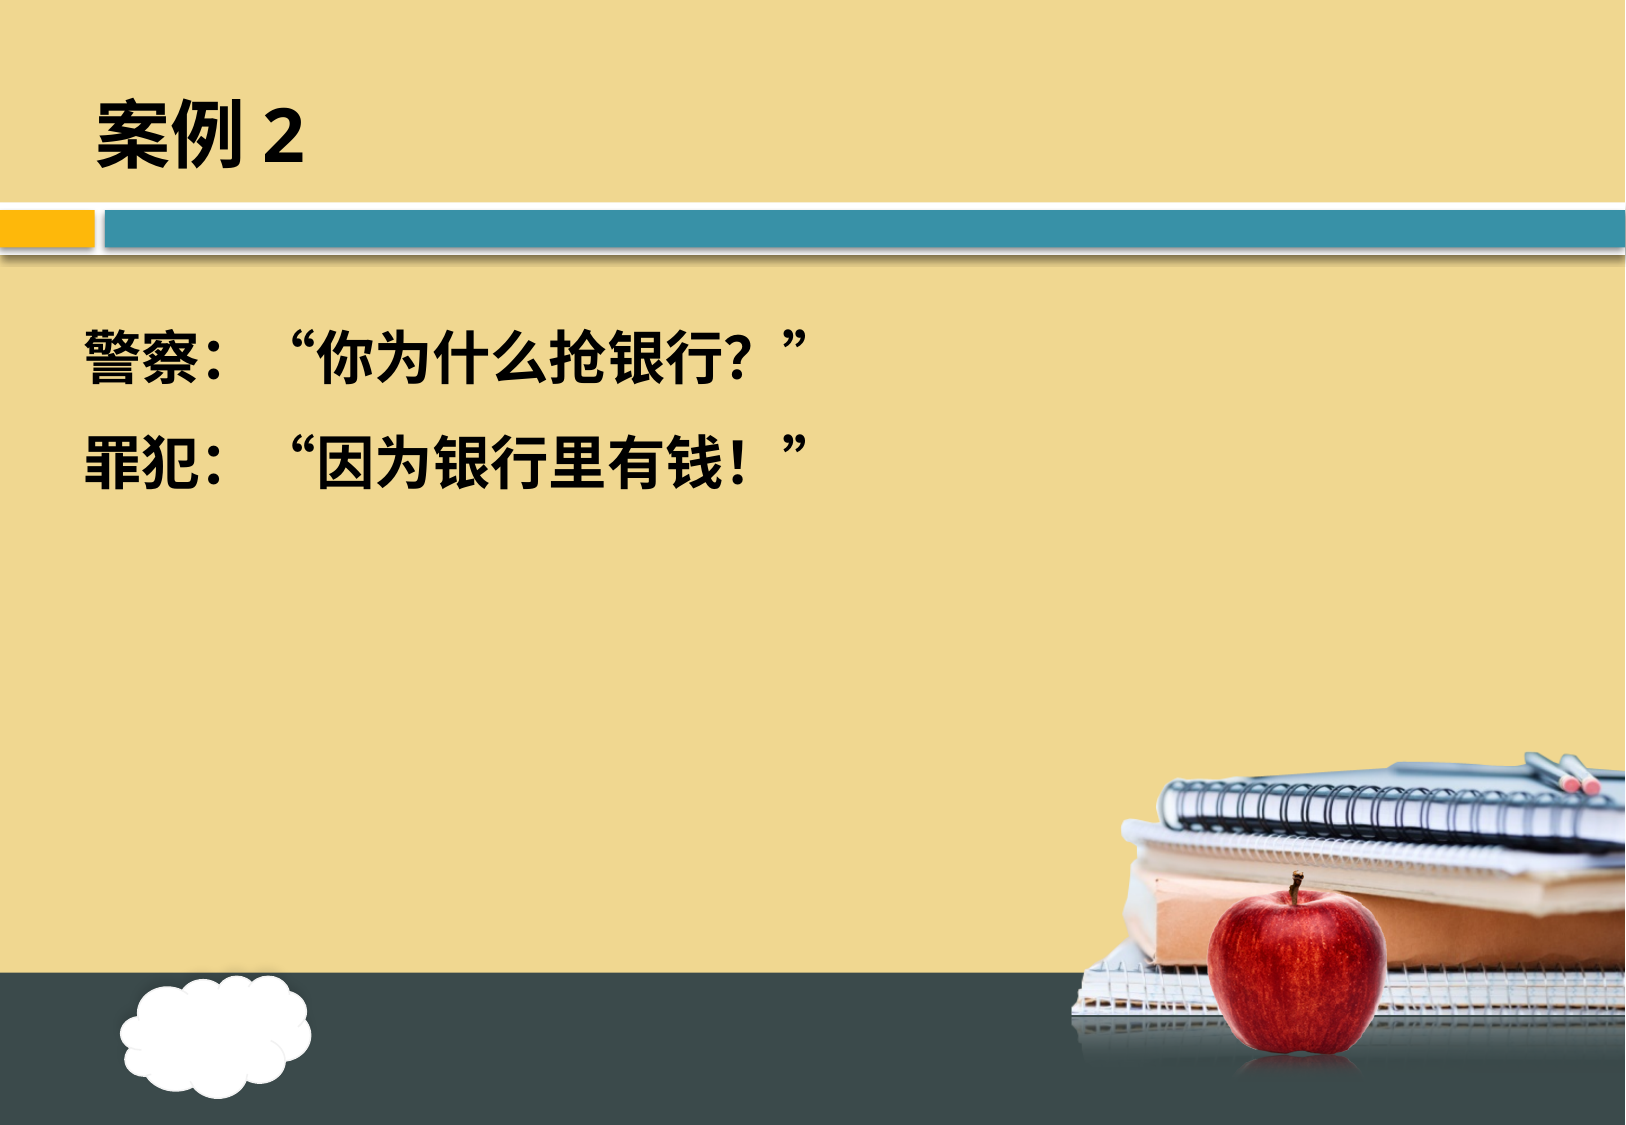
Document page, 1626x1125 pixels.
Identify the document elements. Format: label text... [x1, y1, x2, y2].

list 案例2 [80, 80, 1576, 373]
text_box [120, 976, 311, 1099]
text_box 警察：“你为什么抢银行？” 罪犯：“因为银行里有钱！” [68, 278, 1522, 609]
picture [1066, 691, 1625, 1089]
